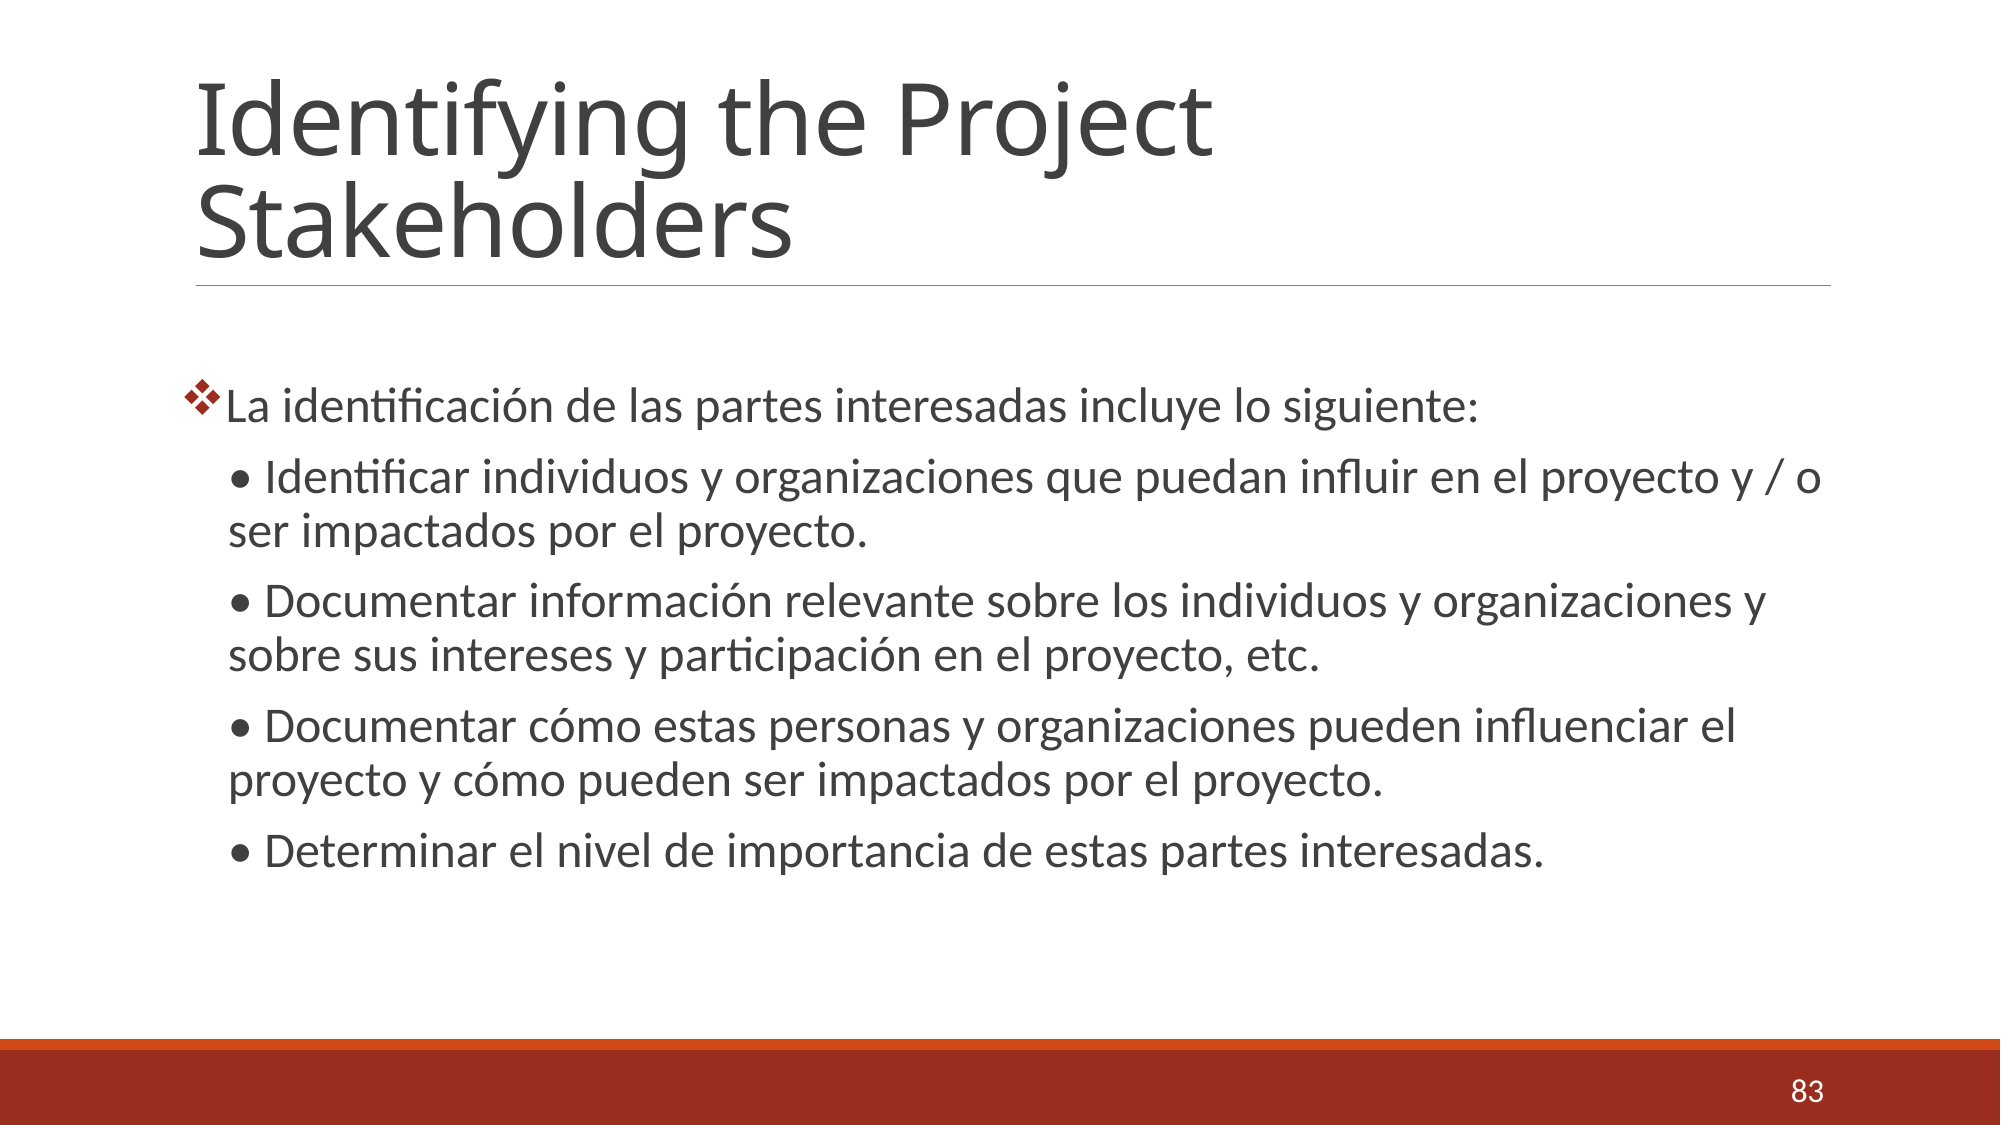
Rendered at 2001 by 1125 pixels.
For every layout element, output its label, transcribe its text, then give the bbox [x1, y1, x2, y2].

slide_number 83 [1624, 1059, 1840, 1120]
title Identifying the Project Stakeholders [180, 47, 1830, 285]
list La identificación de las partes interesadas incluye lo siguiente: • Identificar individuos y organizaciones que puedan influir en el proyecto y / o ser impactados por el proyecto. • Documentar información relevante sobre los individuos y organizaciones y sobre sus intereses y participación en el proyecto, etc. • Documentar cómo estas personas y organizaciones pueden influenciar el proyecto y cómo pueden ser impactados por el proyecto. • Determinar el nivel de importancia de estas partes interesadas. [180, 371, 1864, 1060]
